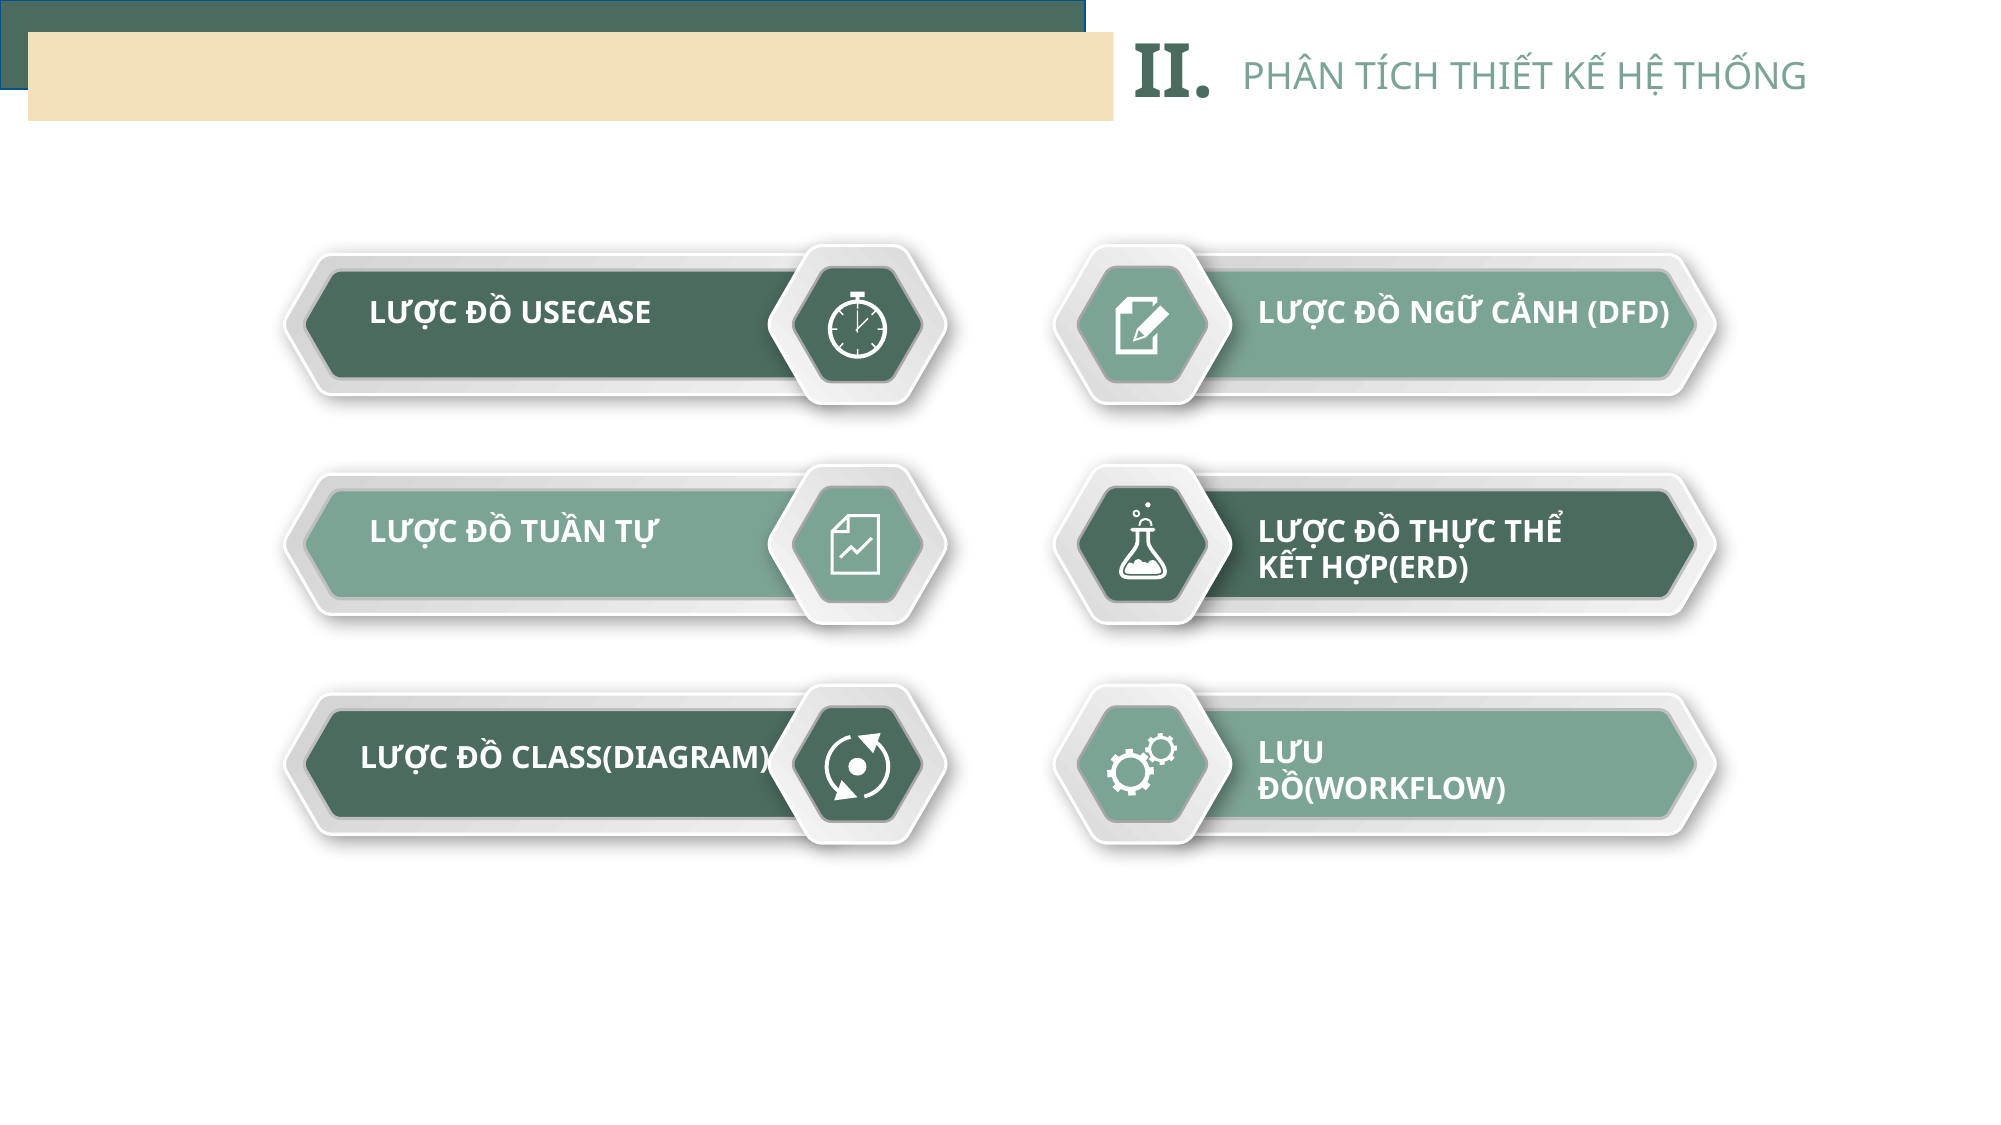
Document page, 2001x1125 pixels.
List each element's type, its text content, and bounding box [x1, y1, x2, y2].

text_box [1232, 254, 1716, 395]
text_box II. [1118, 15, 1248, 120]
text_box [1232, 474, 1716, 615]
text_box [768, 245, 947, 404]
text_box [1053, 465, 1232, 624]
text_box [284, 474, 768, 615]
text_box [1232, 693, 1716, 835]
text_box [768, 685, 947, 843]
text_box [27, 31, 1114, 122]
text_box [0, 0, 1086, 90]
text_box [284, 693, 768, 835]
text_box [1053, 685, 1232, 843]
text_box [284, 254, 768, 395]
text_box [768, 465, 947, 624]
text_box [1053, 245, 1232, 404]
text_box PHÂN TÍCH THIẾT KẾ HỆ THỐNG [1228, 44, 1981, 105]
